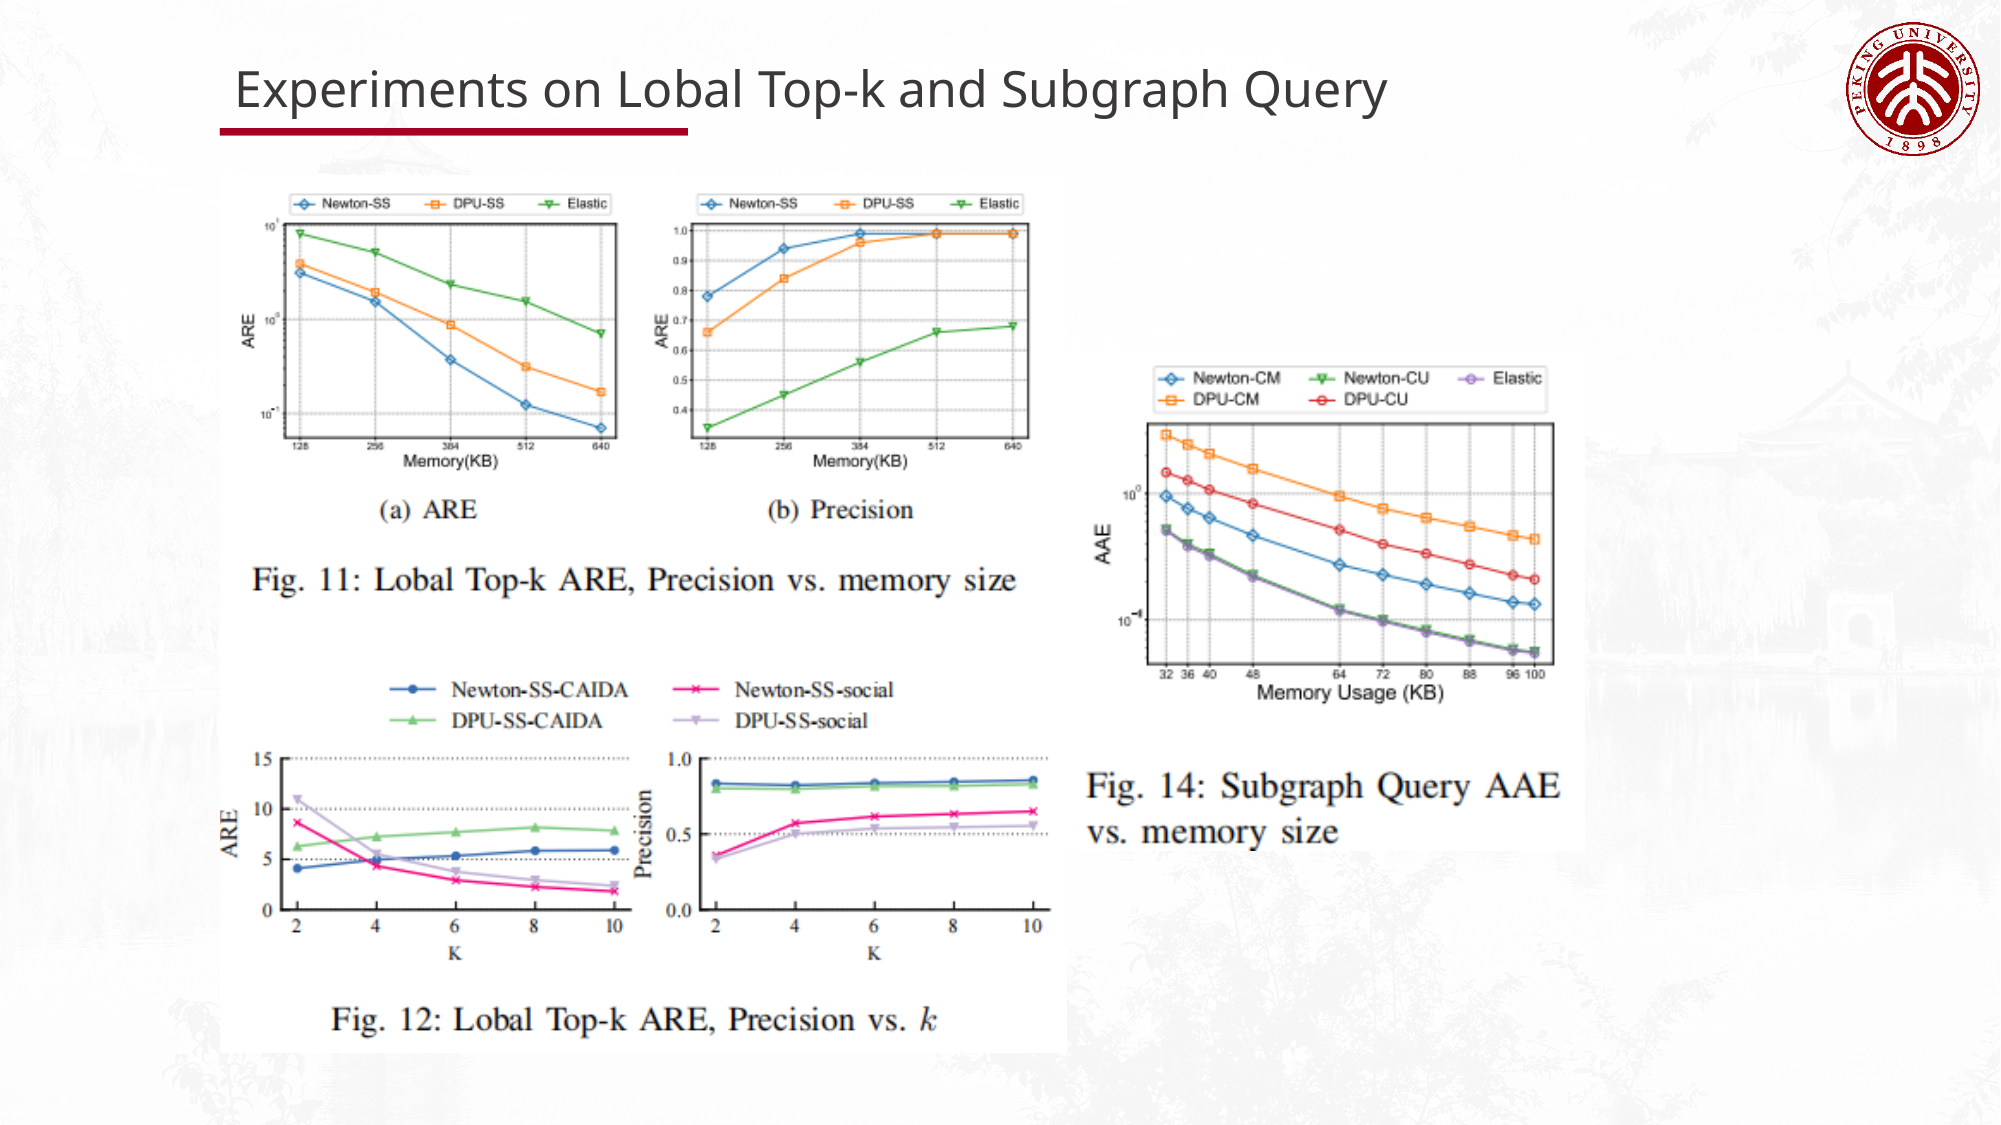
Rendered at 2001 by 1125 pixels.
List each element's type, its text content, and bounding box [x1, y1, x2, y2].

text_box Experiments on Lobal Top-k and Subgraph Query [220, 50, 1847, 126]
picture [0, 0, 2001, 1125]
text_box [219, 127, 689, 137]
